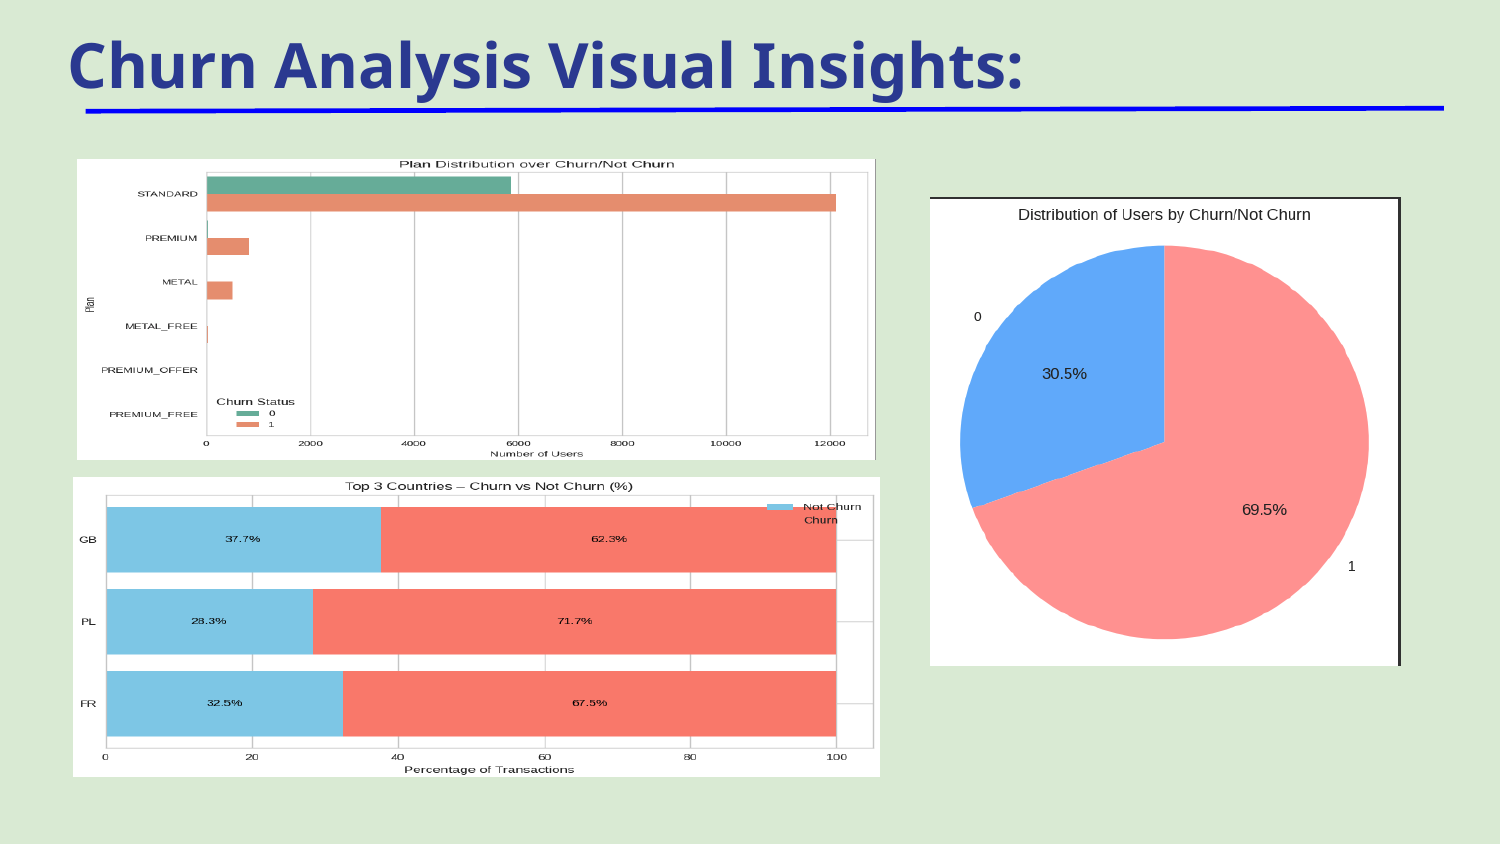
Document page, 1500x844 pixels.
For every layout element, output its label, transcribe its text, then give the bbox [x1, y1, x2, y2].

picture [930, 196, 1402, 666]
picture [77, 159, 877, 460]
text_box Churn Analysis Visual Insights: [36, 11, 1401, 112]
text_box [85, 107, 1445, 112]
picture [73, 477, 881, 778]
